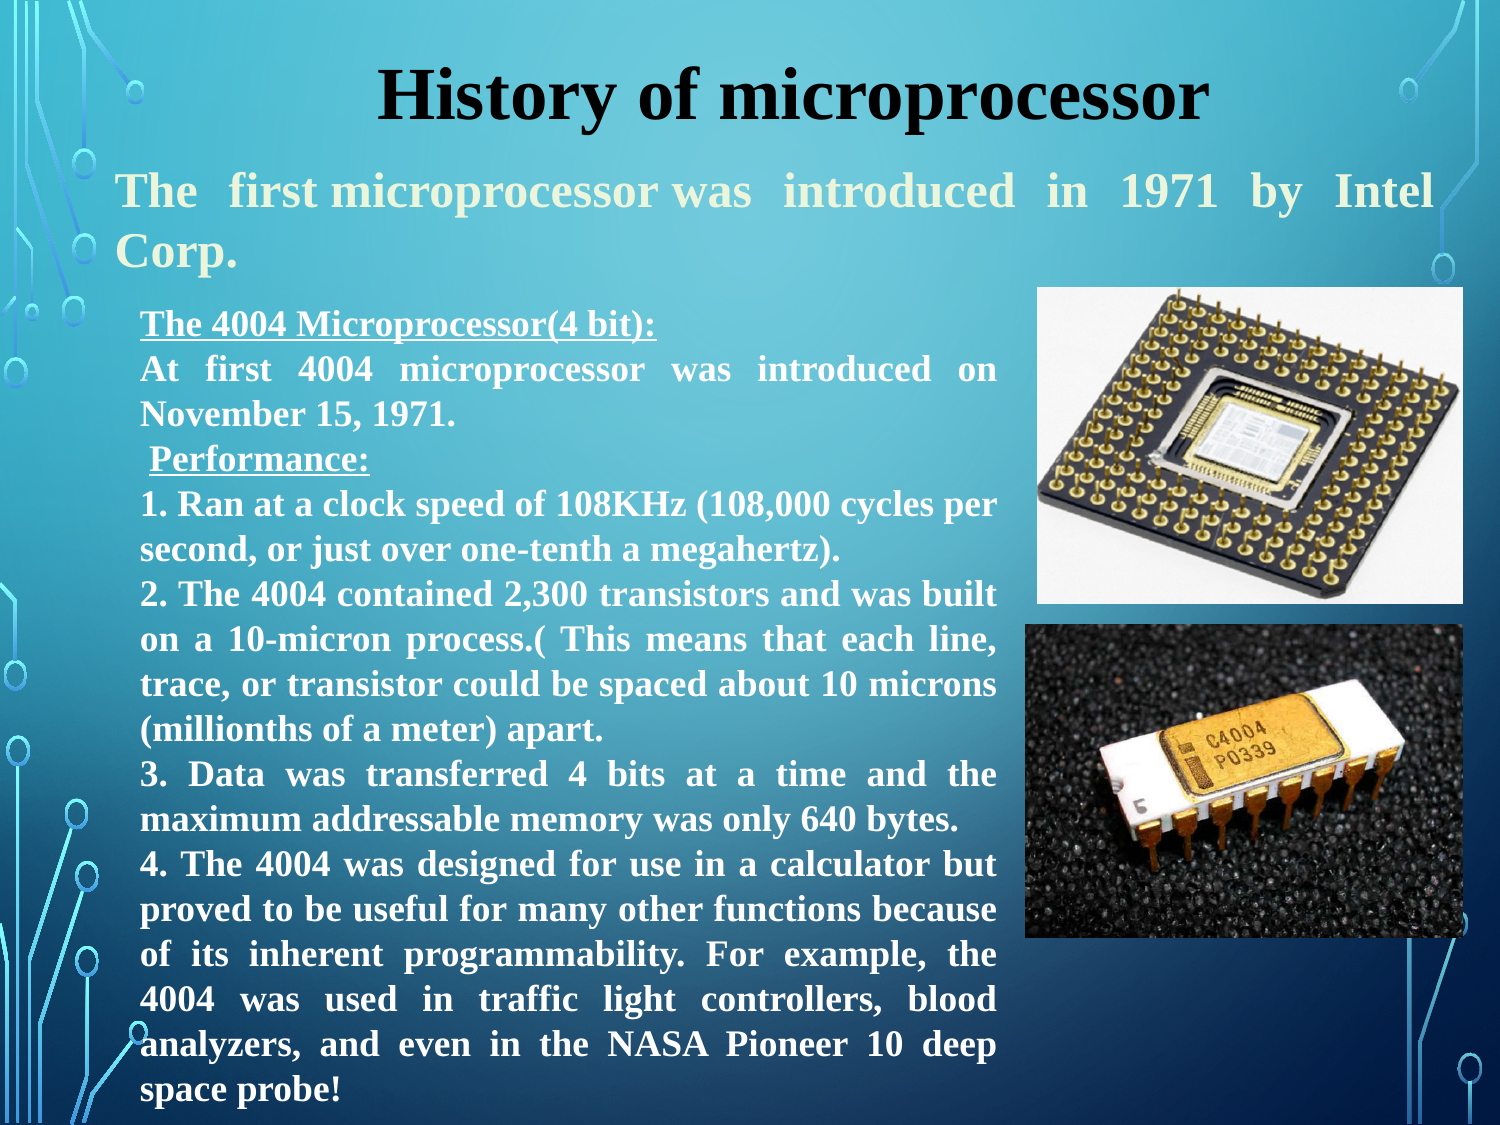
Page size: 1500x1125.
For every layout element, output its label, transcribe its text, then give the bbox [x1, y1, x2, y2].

picture [1037, 287, 1463, 604]
text_box The 4004 Microprocessor(4 bit): At first 4004 microprocessor was introduced on November 15, 1971. Performance: 1. Ran at a clock speed of 108KHz (108,000 cycles per second, or just over one-tenth a megahertz). 2. The 4004 contained 2,300 transistors and was built on a 10-micron process.( This means that each line, trace, or transistor could be spaced about 10 microns (millionths of a meter) apart. 3. Data was transferred 4 bits at a time and the maximum addressable memory was only 640 bytes. 4. The 4004 was designed for use in a calculator but proved to be useful for many other functions because of its inherent programmability. For example, the 4004 was used in traffic light controllers, blood analyzers, and even in the NASA Pioneer 10 deep space probe! [124, 291, 1013, 1117]
picture [1024, 624, 1463, 938]
text_box History of microprocessor [362, 37, 1350, 143]
text_box The first microprocessor was introduced in 1971 by Intel Corp. [99, 149, 1450, 285]
